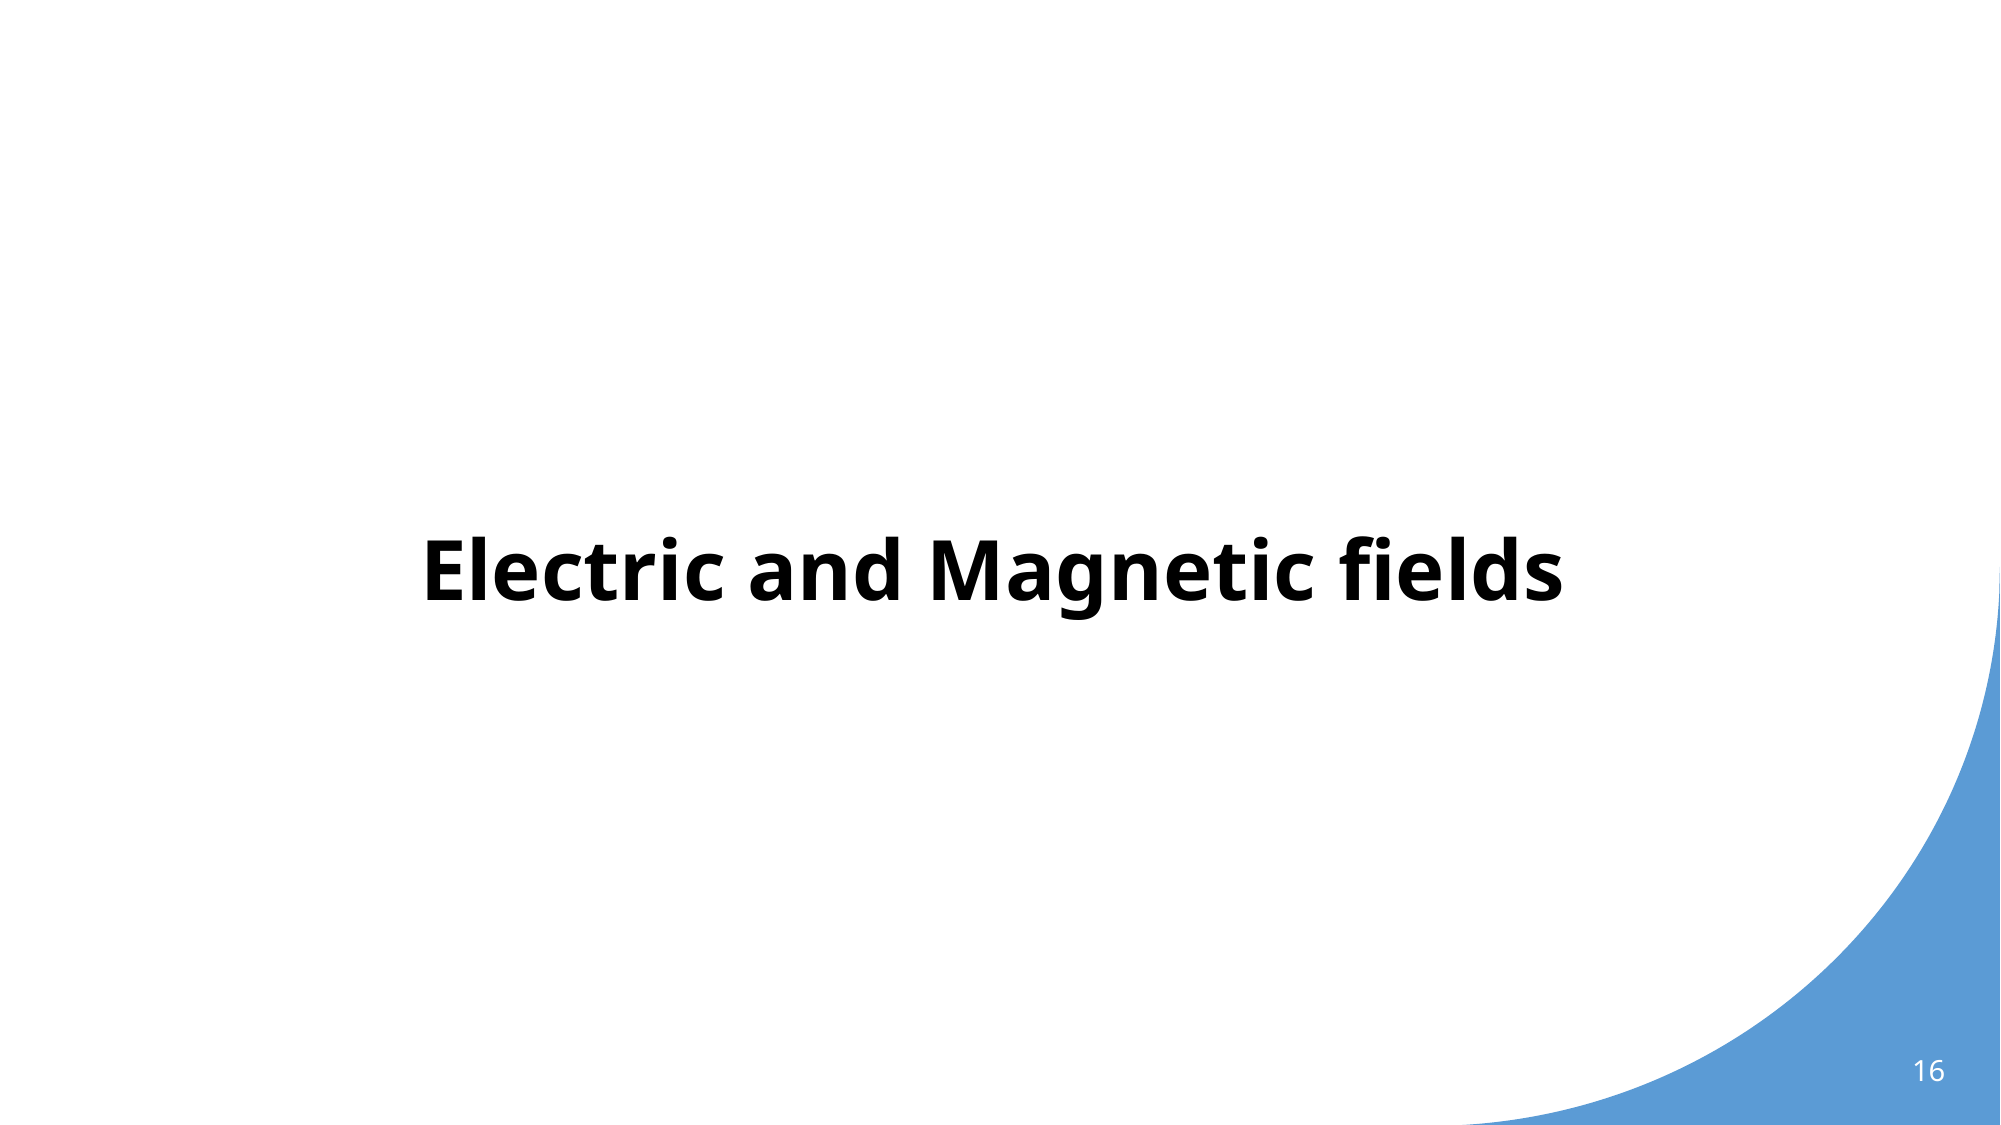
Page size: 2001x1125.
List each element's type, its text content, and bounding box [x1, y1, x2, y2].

title Electric and Magnetic fields [176, 438, 1809, 687]
slide_number 16 [1893, 1042, 1961, 1103]
